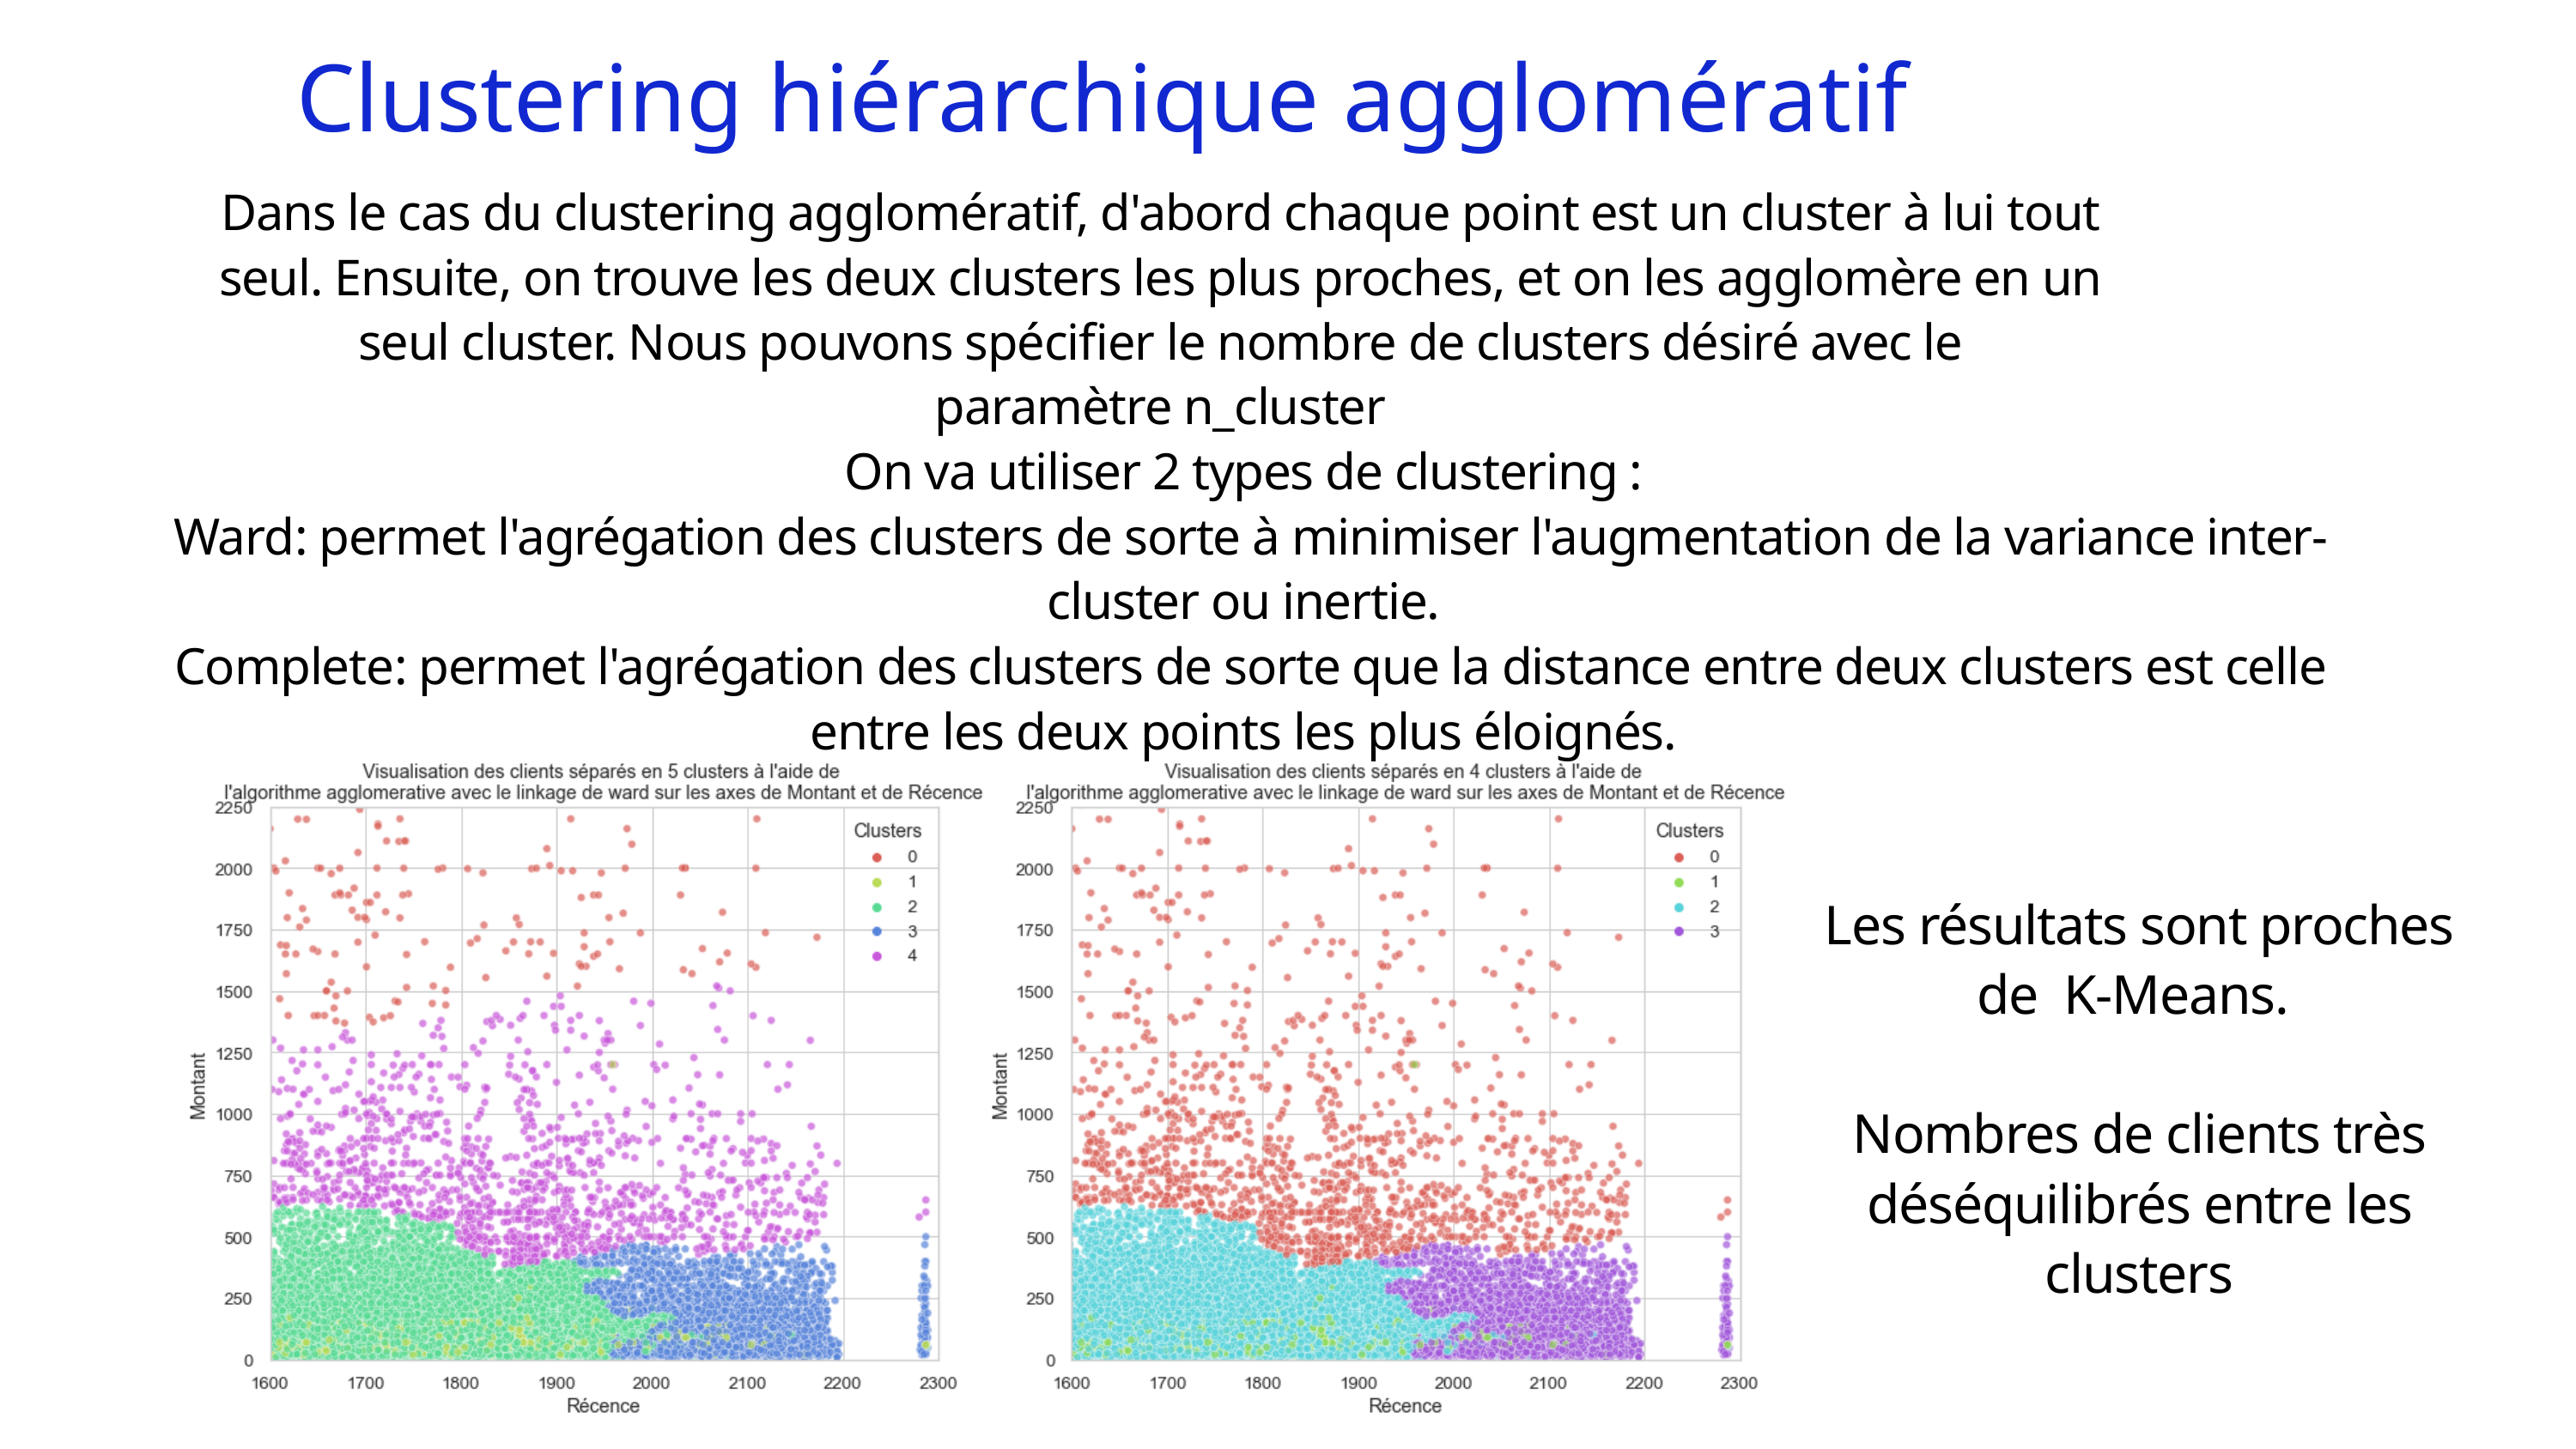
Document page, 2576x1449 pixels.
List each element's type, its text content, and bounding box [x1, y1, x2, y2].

text_box Dans le cas du clustering agglomératif, d'abord chaque point est un cluster à lui tout seul. Ensuite, on trouve les deux clusters les plus proches, et on les agglomère en un seul cluster. Nous pouvons spécifier le nombre de clusters désiré avec le paramètre n_cluster [181, 176, 2140, 433]
text_box Les résultats sont proches de K-Means. Nombres de clients très déséquilibrés entre les clusters [1816, 885, 2464, 1304]
picture [181, 755, 1798, 1423]
text_box On va utiliser 2 types de clustering : Ward: permet l'agrégation des clusters de sorte à minimiser l'augmentation de la variance inter-cluster ou inertie. Complete: permet l'agrégation des clusters de sorte que la distance entre deux clusters est celle entre les deux points les plus éloignés. [144, 433, 2343, 761]
text_box Clustering hiérarchique agglomératif [244, 20, 1961, 150]
